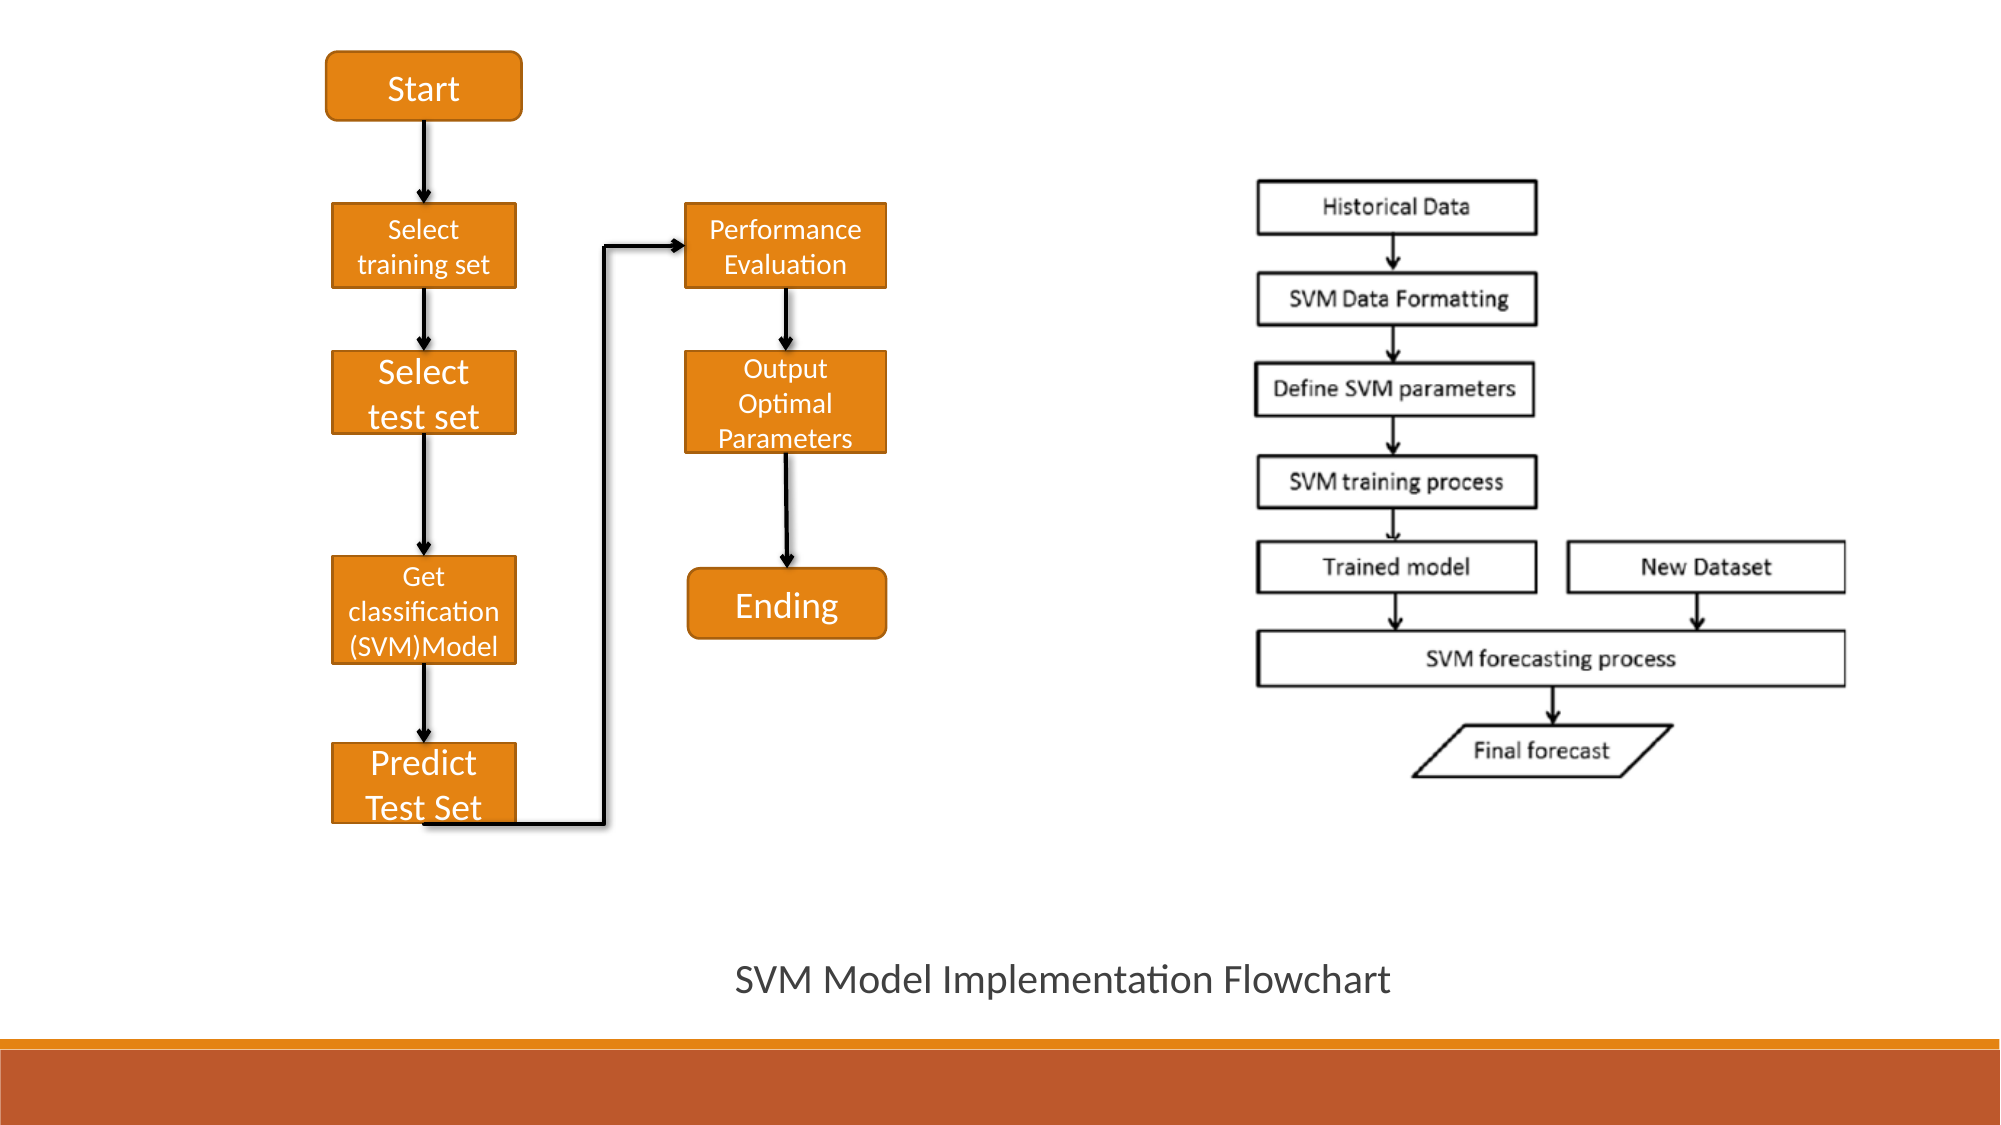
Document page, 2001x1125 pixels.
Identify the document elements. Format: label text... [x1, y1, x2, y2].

text_box Predict Test Set [331, 742, 517, 824]
text_box Select test set [331, 350, 517, 435]
text_box Output Optimal Parameters [684, 350, 887, 454]
picture [1233, 119, 1870, 806]
text_box Select training set [331, 202, 517, 289]
text_box Ending [688, 566, 888, 640]
text_box Performance Evaluation [684, 202, 887, 289]
text_box Start [324, 50, 523, 122]
text_box SVM Model Implementation Flowchart [719, 943, 1407, 1009]
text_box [224, 443, 804, 625]
text_box Get classification (SVM)Model [331, 633, 517, 665]
